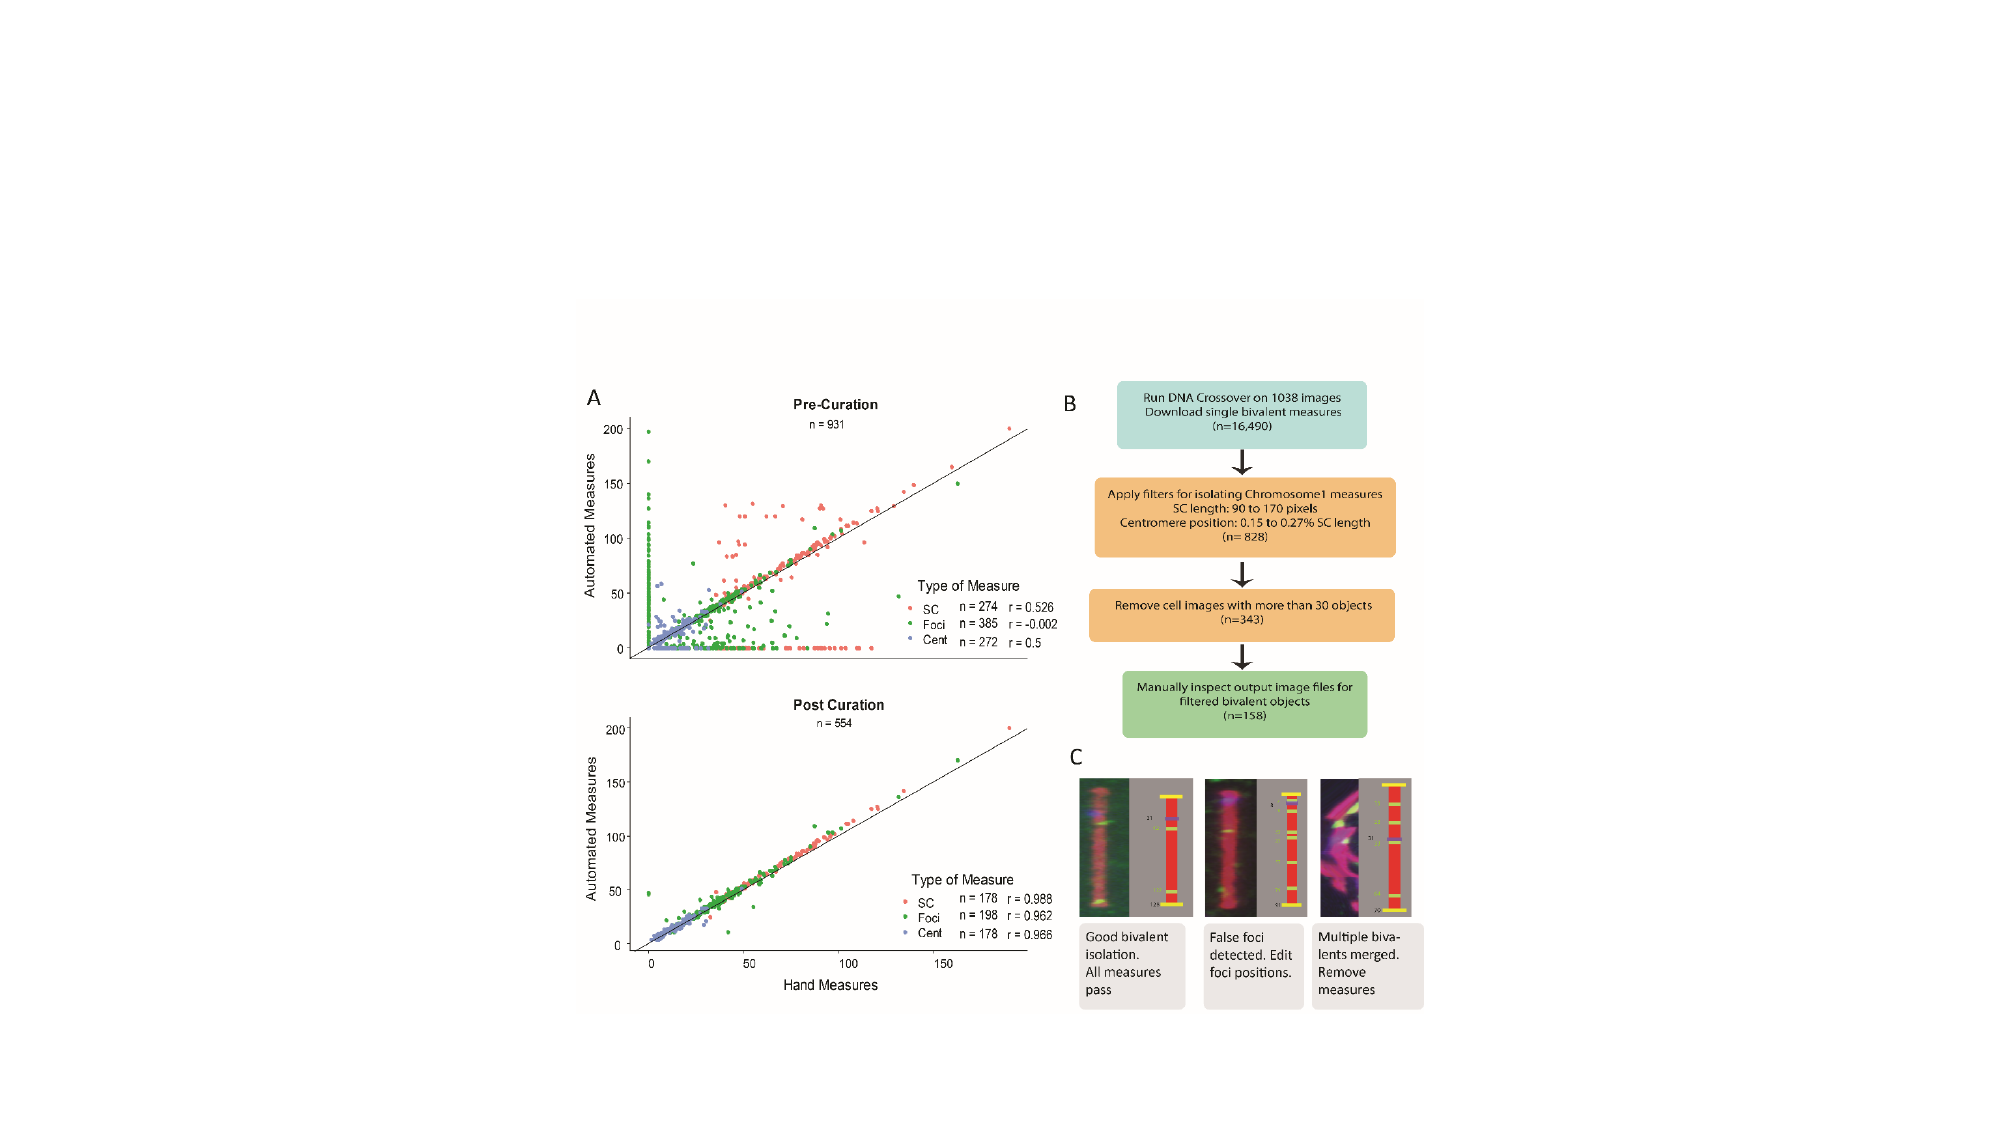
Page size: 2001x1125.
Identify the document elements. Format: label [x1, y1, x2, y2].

list [576, 299, 1424, 1014]
